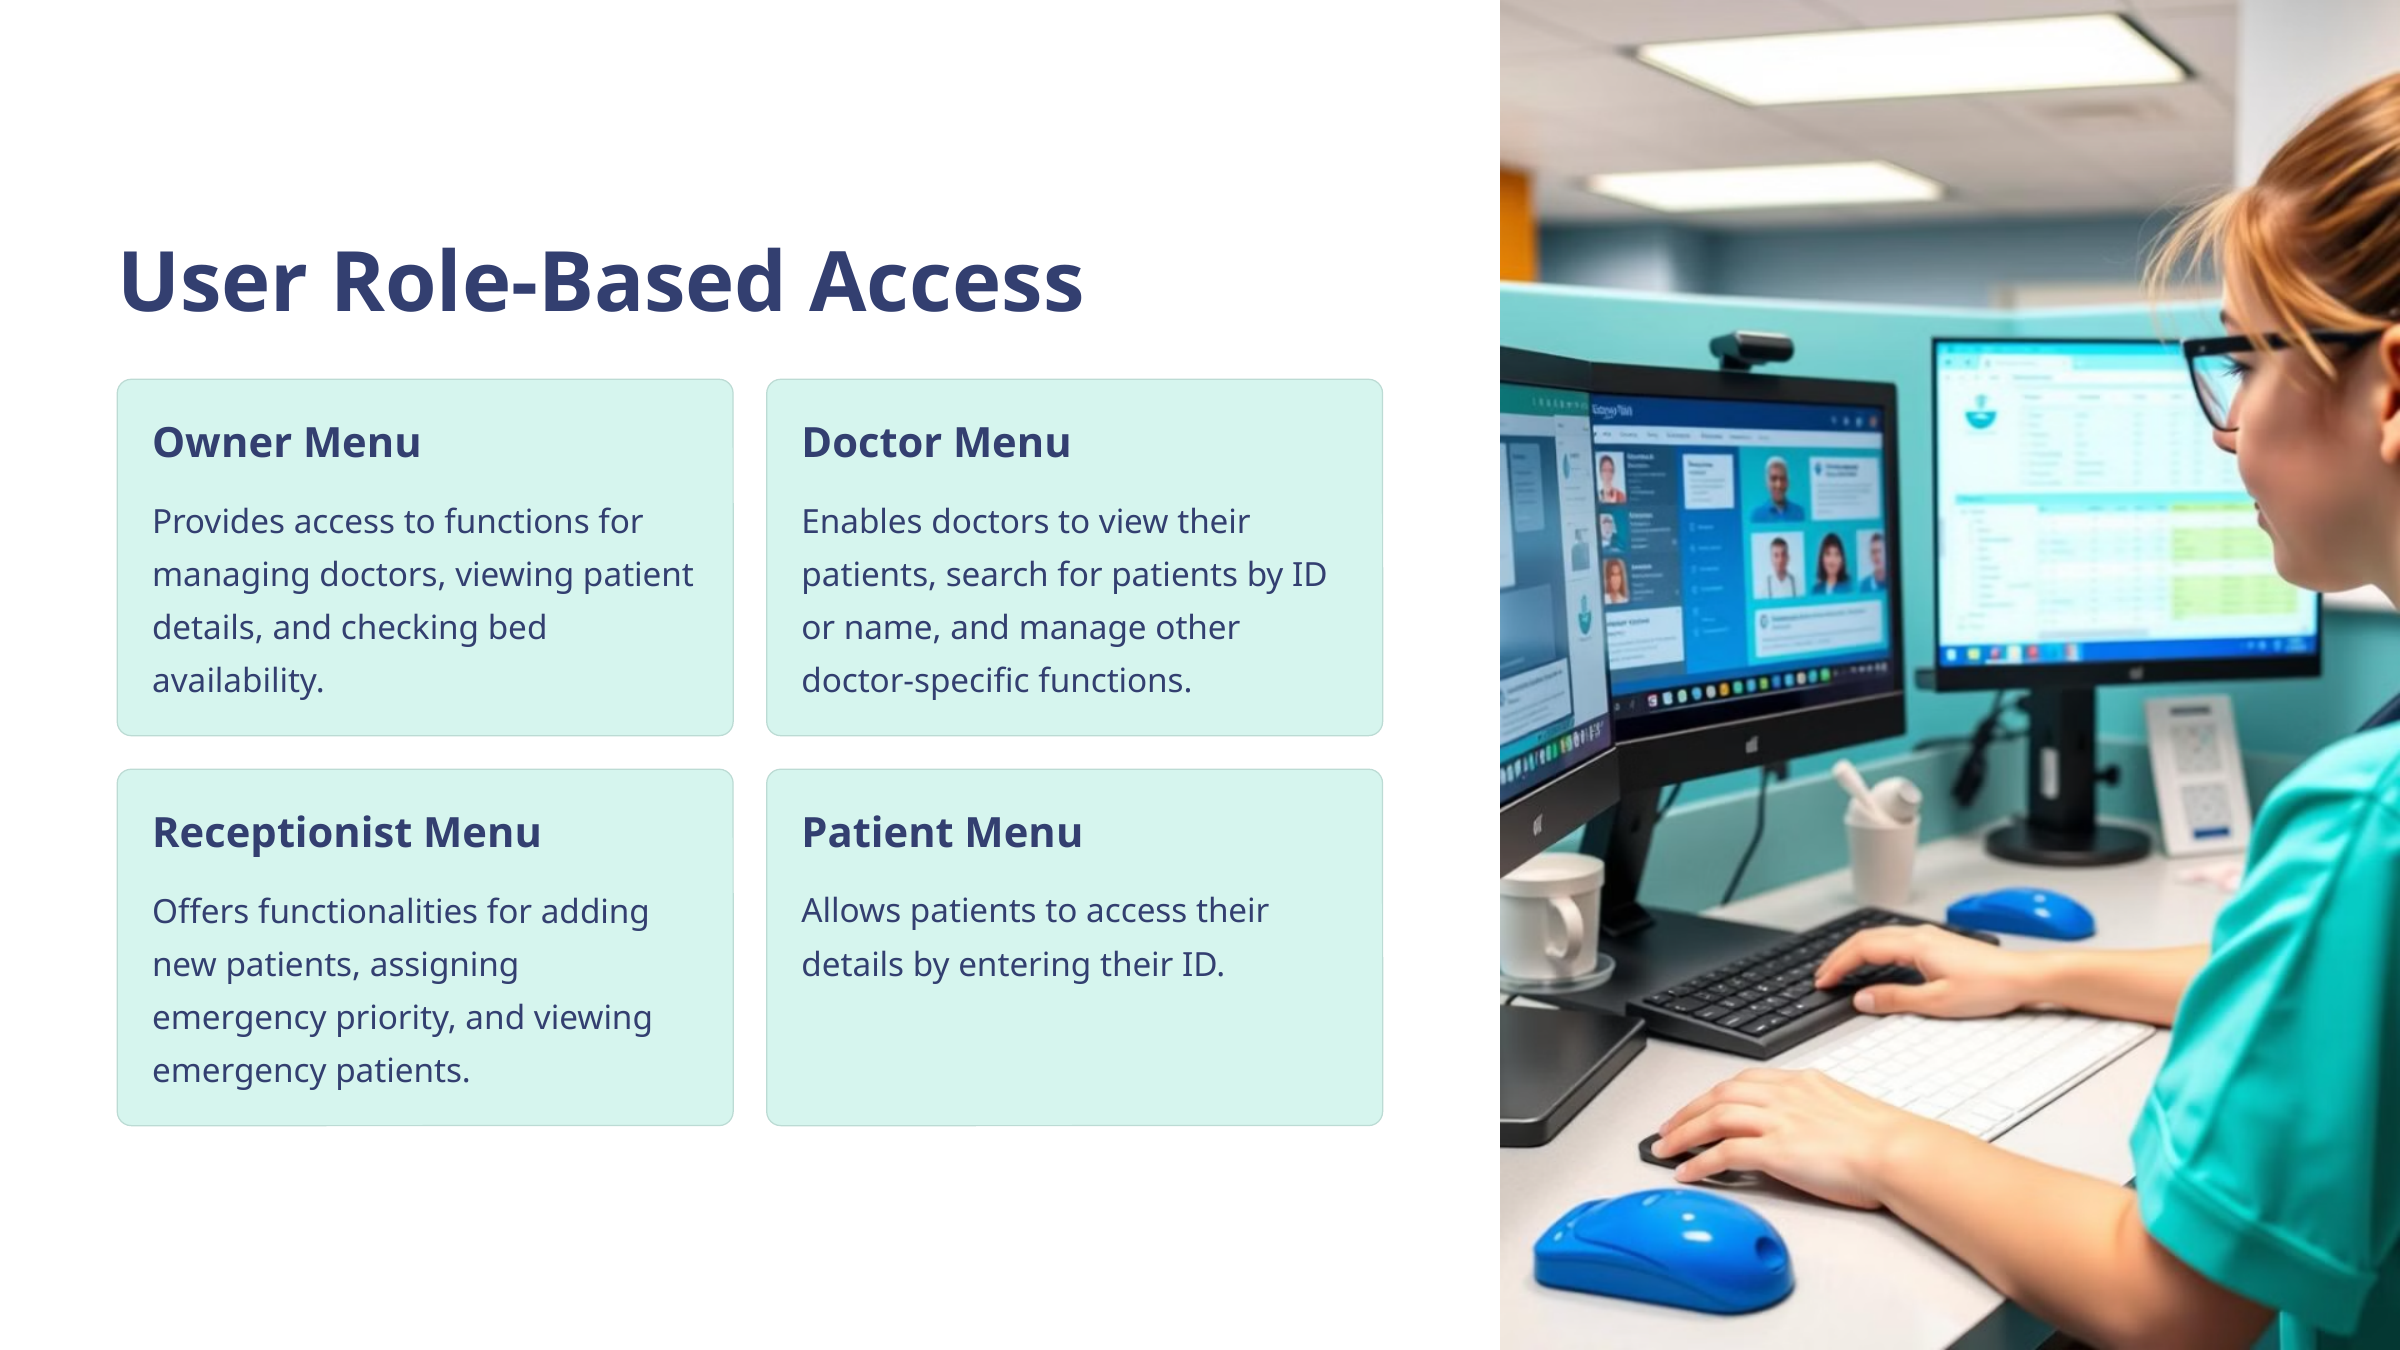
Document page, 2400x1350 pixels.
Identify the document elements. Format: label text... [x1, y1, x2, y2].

text_box Allows patients to access their details by entering their ID. [801, 876, 1348, 984]
text_box [766, 379, 1383, 736]
text_box Patient Menu [801, 804, 1221, 857]
text_box Enables doctors to view their patients, search for patients by ID or name, and manage other doctor-specific functions. [801, 486, 1348, 701]
text_box Provides access to functions for managing doctors, viewing patient details, and checking bed availability. [152, 486, 699, 701]
text_box Doctor Menu [801, 414, 1221, 467]
text_box [766, 769, 1383, 1126]
picture [1499, 0, 2400, 1350]
text_box [117, 379, 734, 736]
text_box Offers functionalities for adding new patients, assigning emergency priority, and viewing emergency patients. [152, 876, 699, 1091]
text_box Receptionist Menu [152, 804, 646, 857]
text_box User Role-Based Access [117, 224, 1378, 329]
text_box Owner Menu [152, 414, 571, 467]
text_box [117, 769, 734, 1126]
